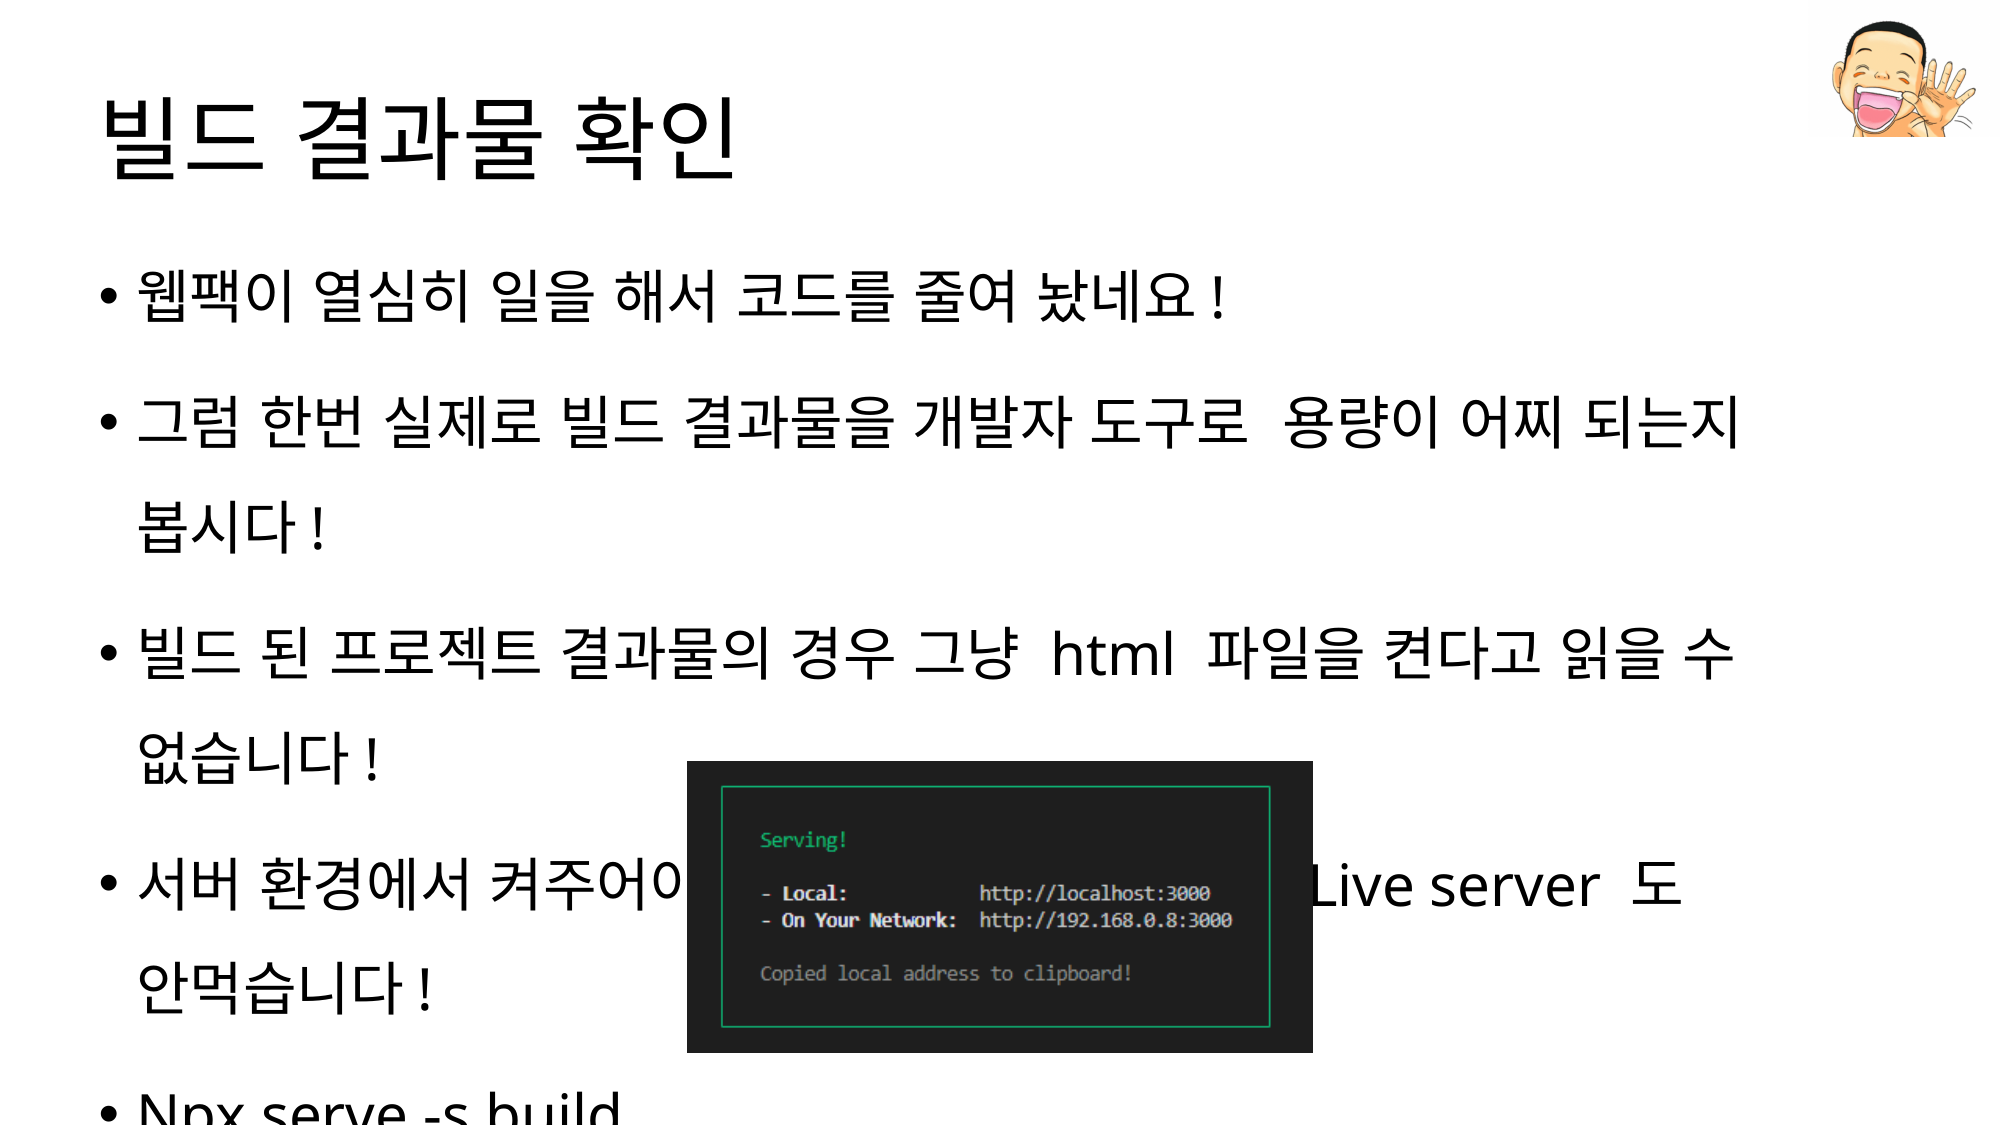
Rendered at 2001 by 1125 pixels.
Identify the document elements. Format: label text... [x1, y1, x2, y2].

list 웹팩이 열심히 일을 해서 코드를 줄여 놨네요! 그럼 한번 실제로 빌드 결과물을 개발자 도구로 용량이 어찌 되는지 봅시다! 빌드 된 프로젝트 결과물의 경우 그냥 html 파일을 켠다고 읽을 수 없습니다! 서버 환경에서 켜주어야 하기 때문이죠! 그런데 Live server 도 안먹습니다! Npx serve -s build [83, 217, 1931, 1125]
title 빌드 결과물 확인 [83, 0, 1931, 217]
picture [1931, 0, 2000, 137]
picture [687, 761, 1313, 1053]
